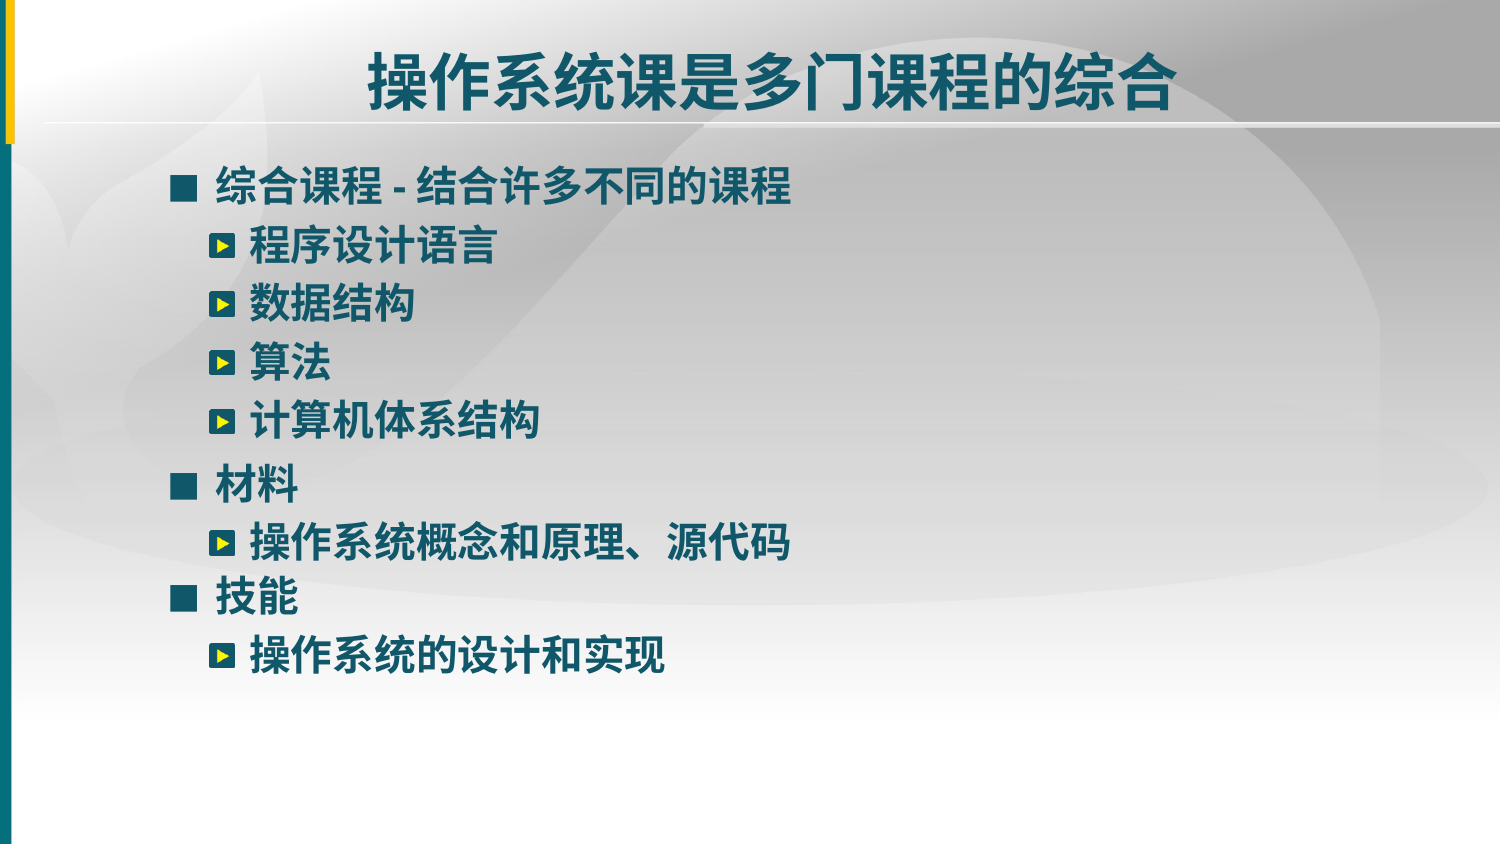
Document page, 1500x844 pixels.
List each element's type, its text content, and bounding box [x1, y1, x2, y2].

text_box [152, 152, 1500, 687]
picture [0, 0, 1500, 844]
text_box 操作系统课是多门课程的综合 [351, 35, 1336, 125]
